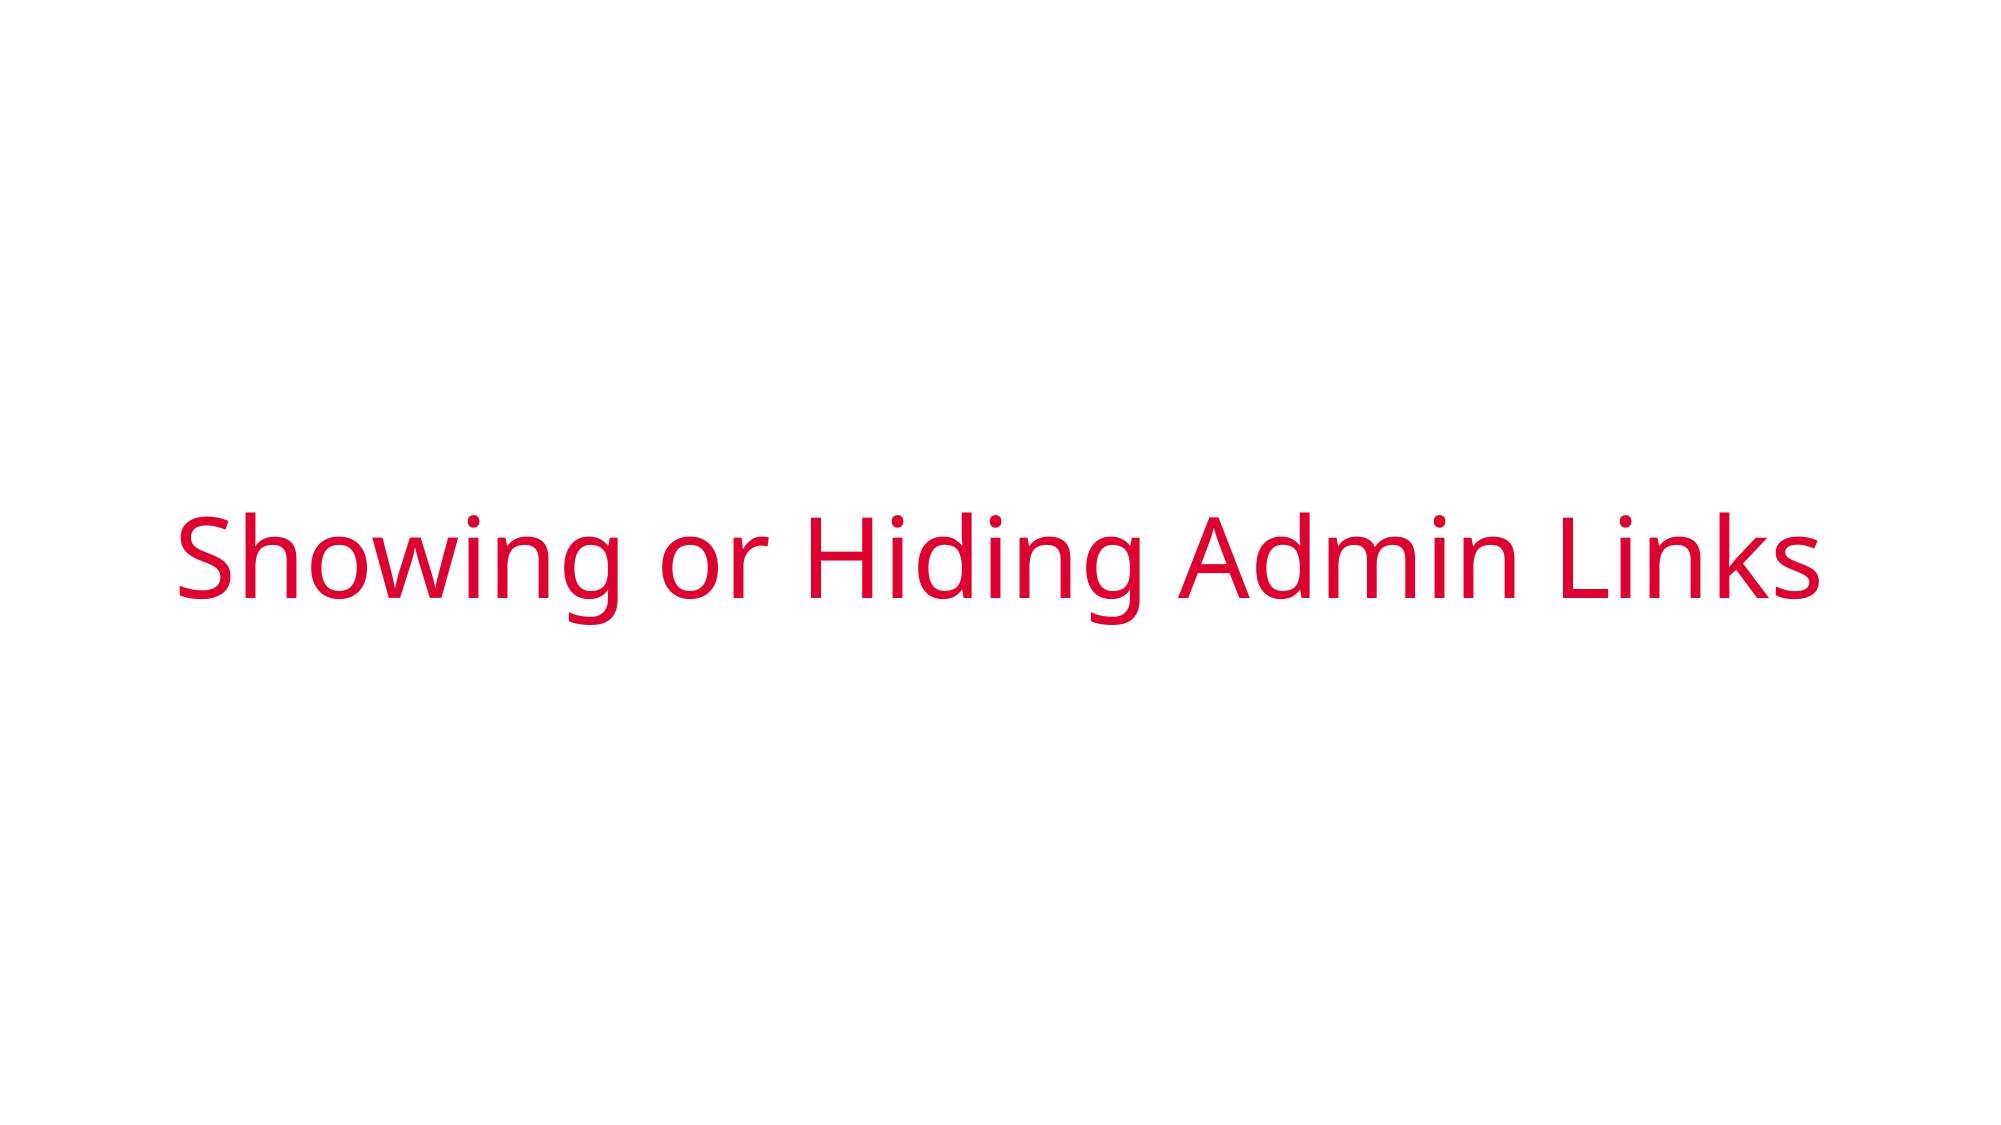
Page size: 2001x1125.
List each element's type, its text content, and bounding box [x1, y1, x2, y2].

title Showing or Hiding Admin Links [0, 0, 2000, 1125]
